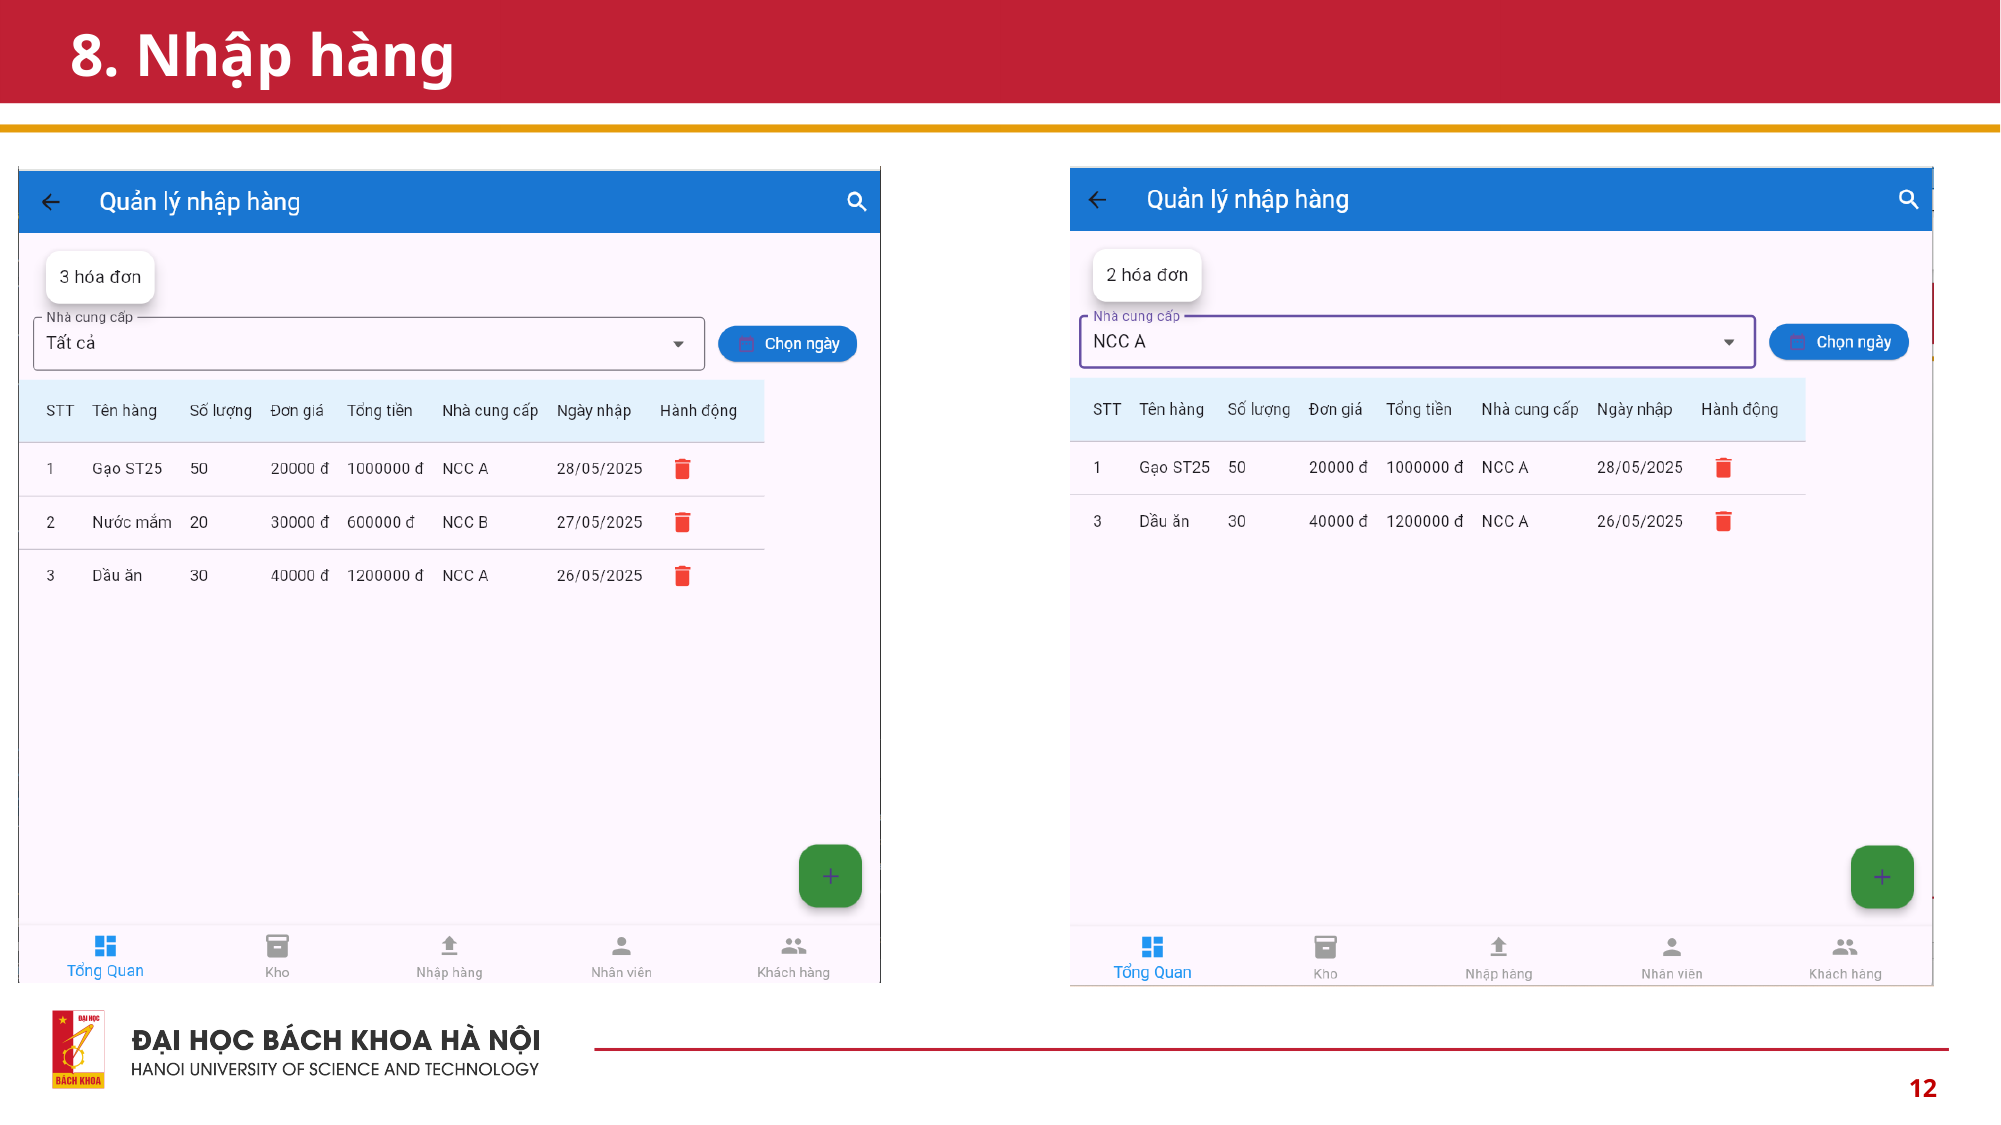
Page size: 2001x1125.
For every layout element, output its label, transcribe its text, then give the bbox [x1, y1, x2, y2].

title 8. Nhập hàng [55, 18, 1945, 90]
slide_number 12 [1502, 1065, 1953, 1125]
picture [0, 0, 2001, 1125]
